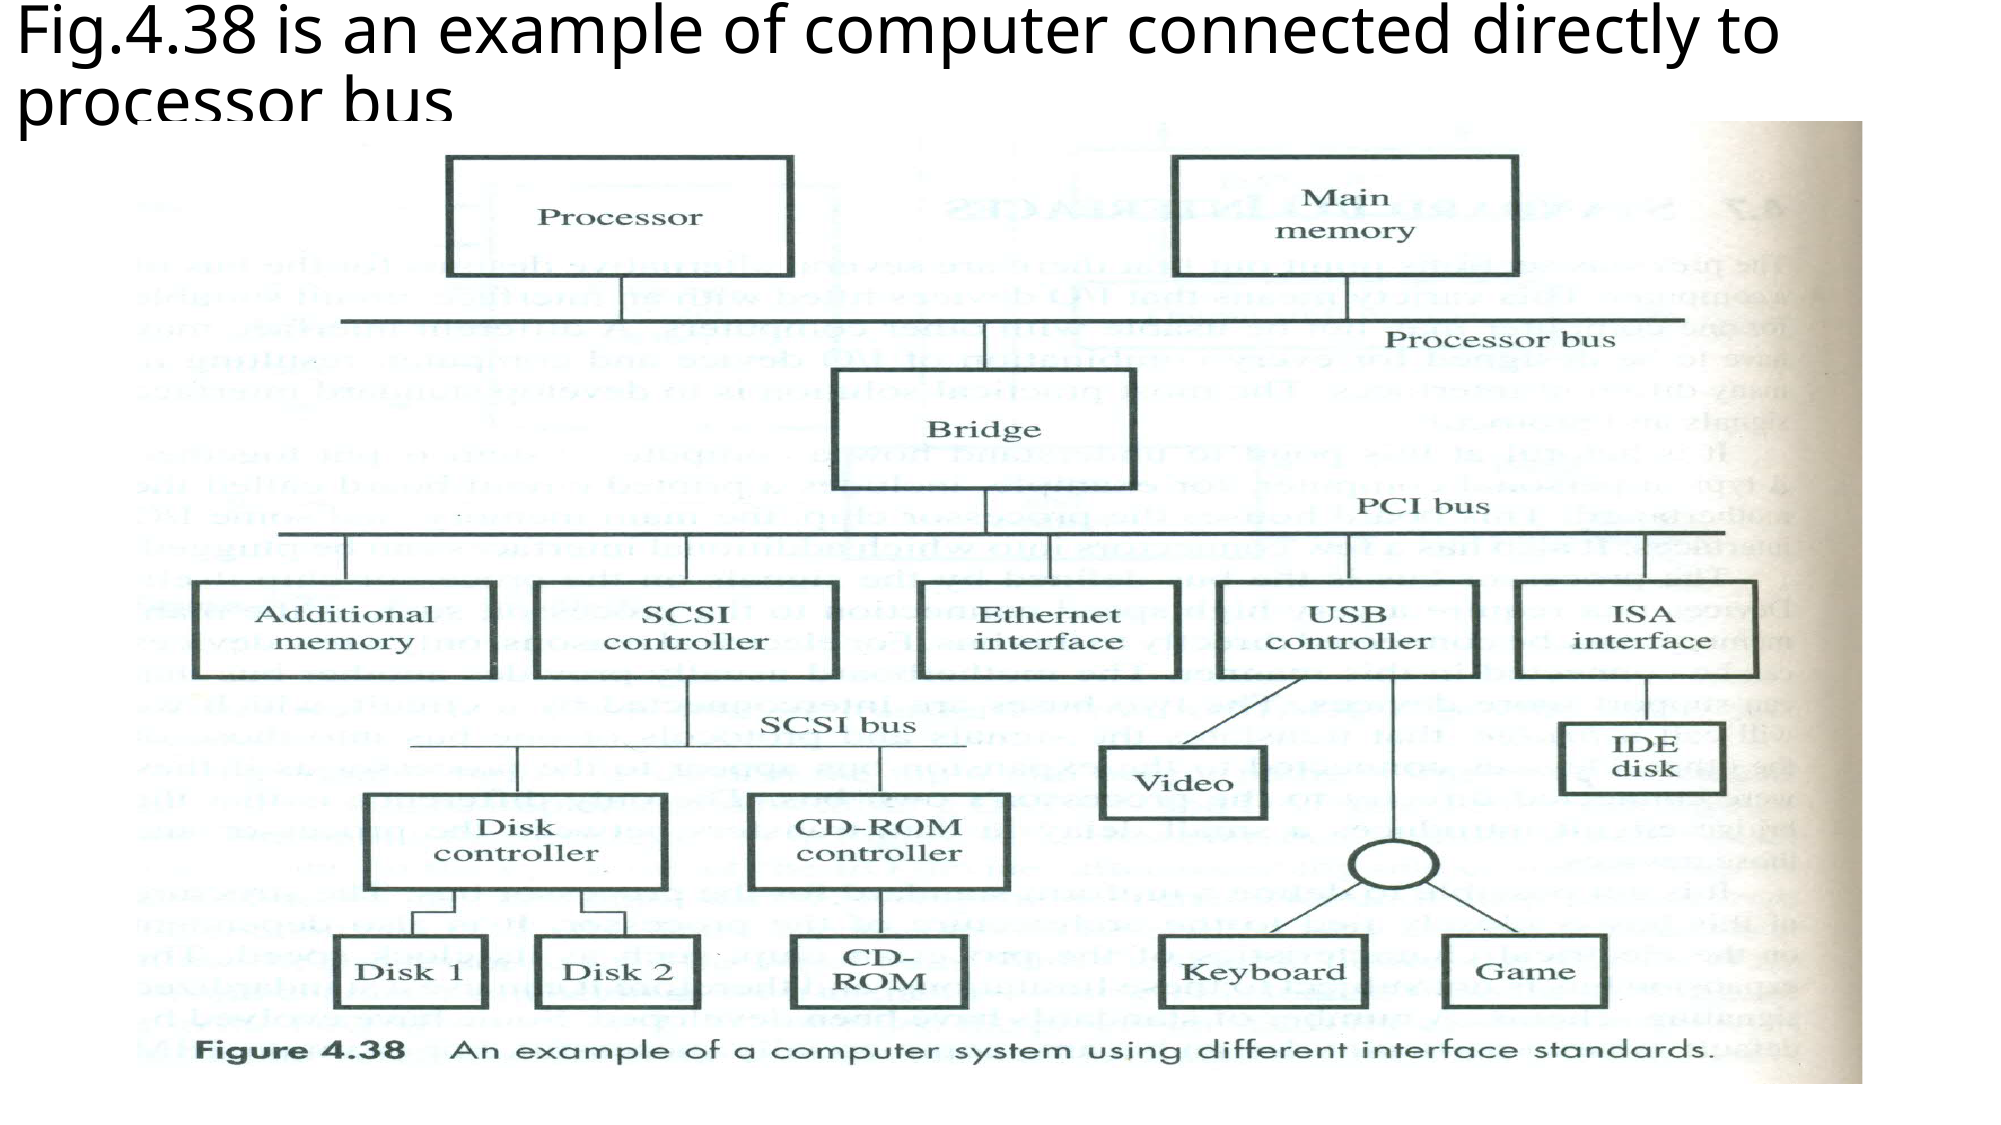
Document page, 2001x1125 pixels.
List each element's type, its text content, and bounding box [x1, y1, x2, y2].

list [137, 121, 1863, 1083]
title Fig.4.38 is an example of computer connected directly to processor bus [0, 59, 1863, 157]
